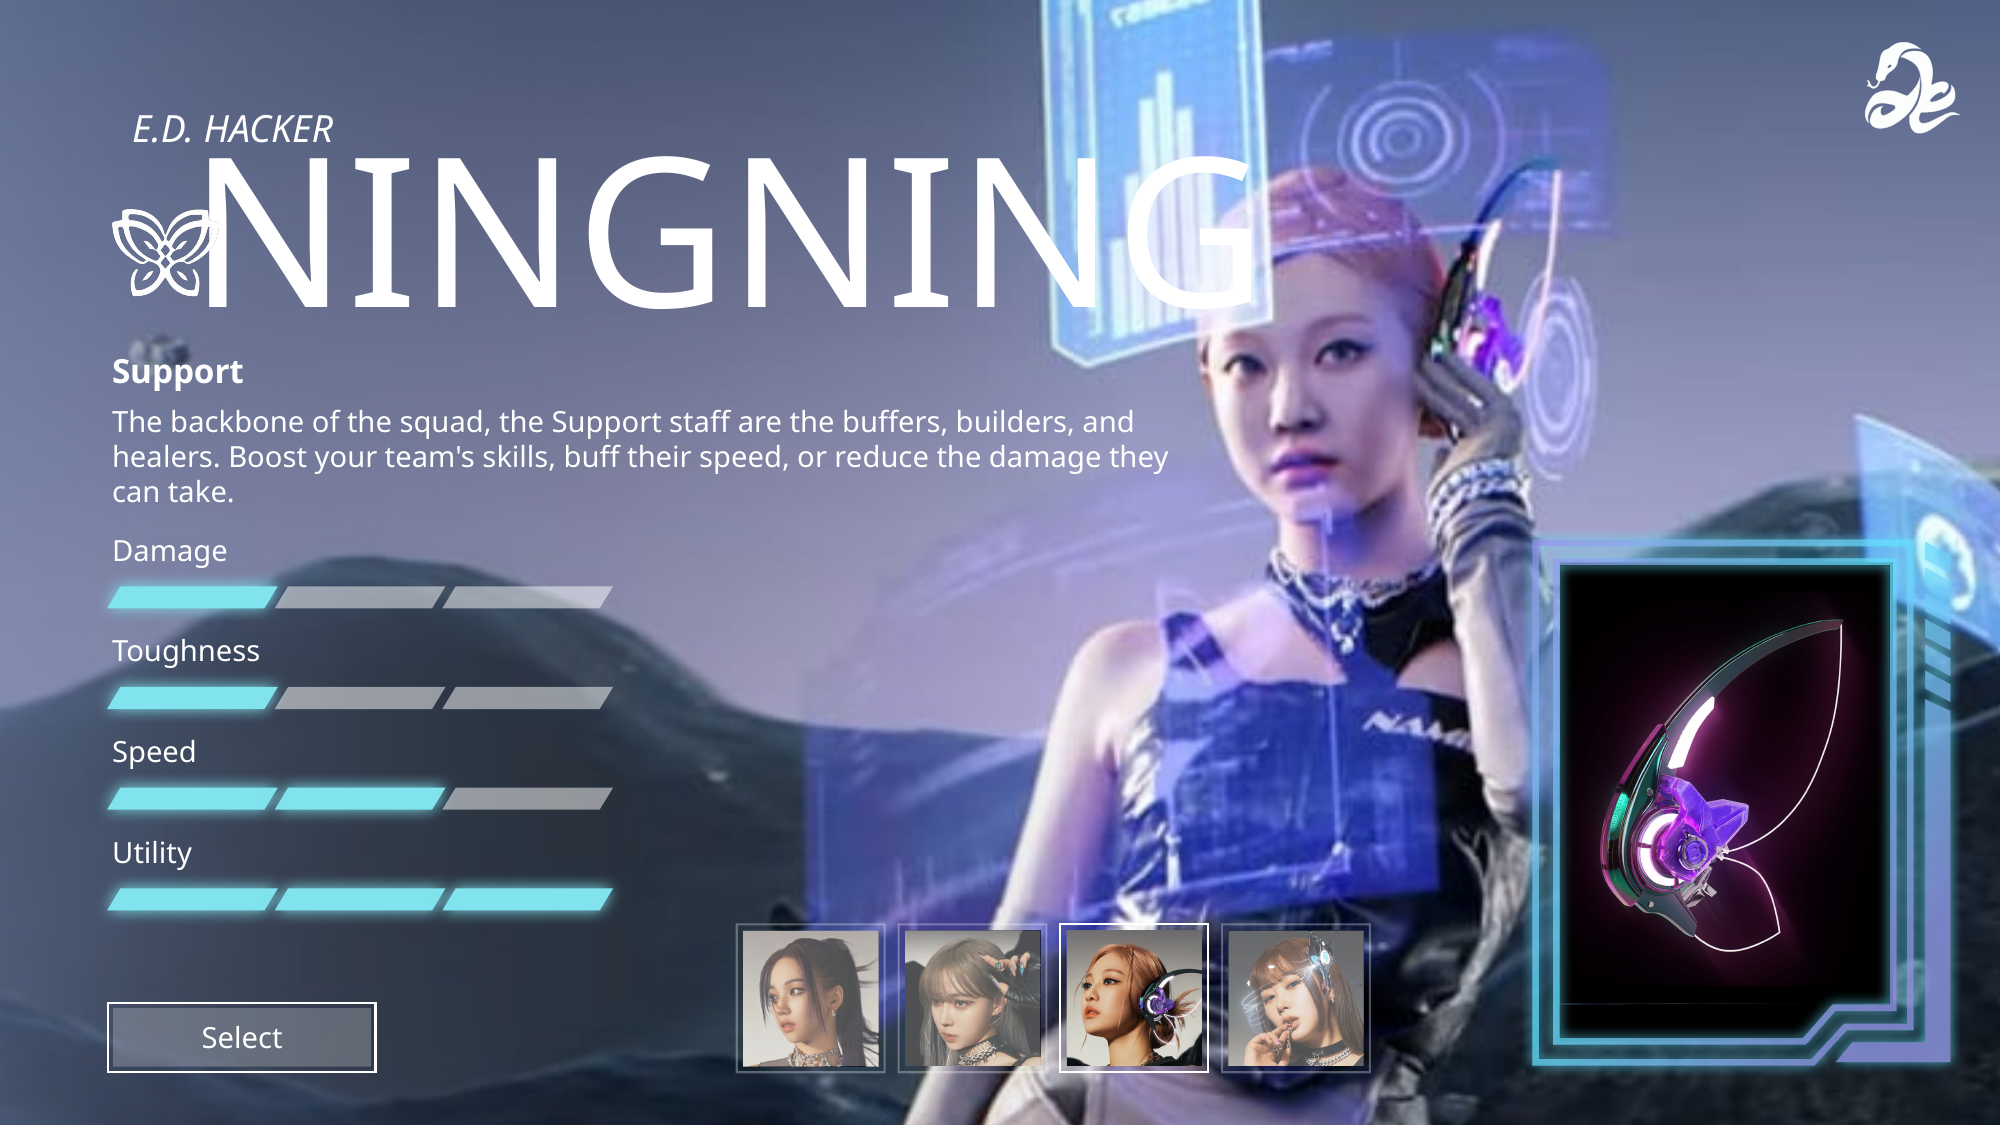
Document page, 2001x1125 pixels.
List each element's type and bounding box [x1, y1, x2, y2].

picture [1860, 39, 1963, 137]
picture [1521, 529, 1961, 1077]
picture [904, 930, 1040, 1066]
picture [743, 931, 879, 1067]
picture [1228, 930, 1364, 1066]
picture [105, 197, 224, 309]
text_box [97, 826, 613, 911]
picture [1066, 930, 1202, 1066]
text_box [97, 625, 613, 709]
text_box [97, 524, 613, 609]
list [0, 0, 2000, 1125]
text_box [97, 726, 613, 810]
